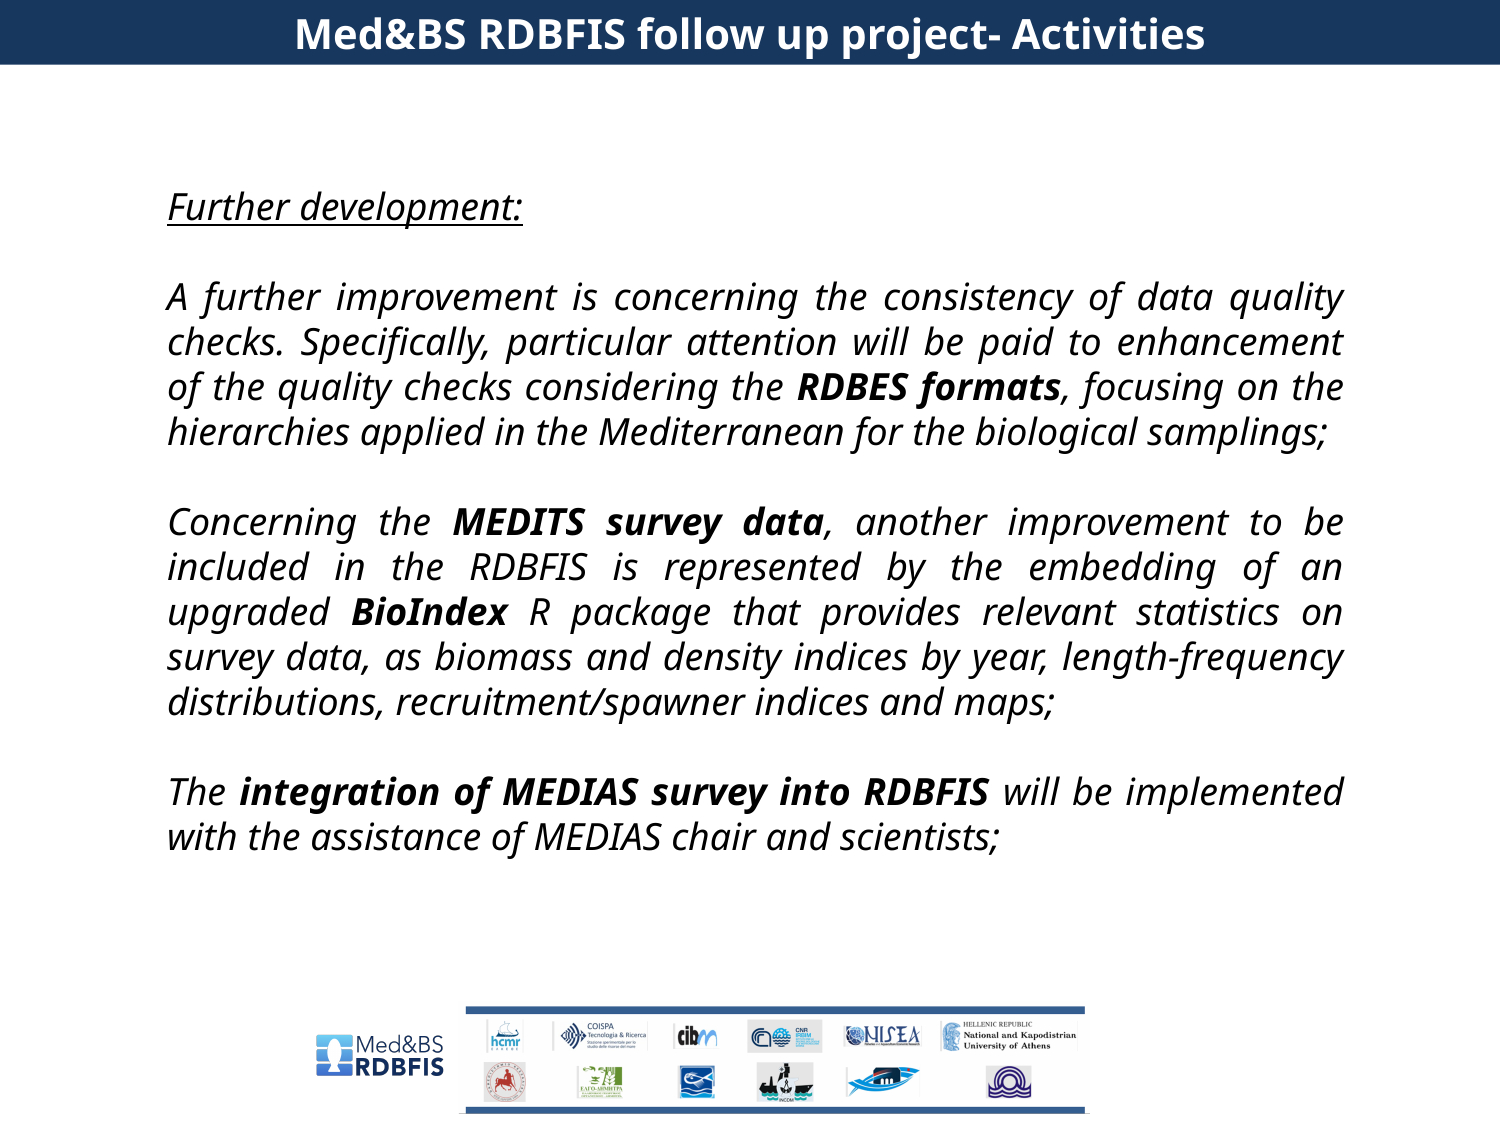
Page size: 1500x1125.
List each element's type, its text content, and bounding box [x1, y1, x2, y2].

text_box Med&BS RDBFIS follow up project- Activities [0, 0, 1500, 65]
text_box Further development: A further improvement is concerning the consistency of data quality checks. Specifically, particular attention will be paid to enhancement of the quality checks considering the RDBES formats, focusing on the hierarchies applied in the Mediterranean for the biological samplings; Concerning the MEDITS survey data, another improvement to be included in the RDBFIS is represented by the embedding of an upgraded BioIndex R package that provides relevant statistics on survey data, as biomass and density indices by year, length-frequency distributions, recruitment/spawner indices and maps; The integration of MEDIAS survey into RDBFIS will be implemented with the assistance of MEDIAS chair and scientists; [152, 175, 1360, 941]
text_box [315, 1001, 1091, 1114]
